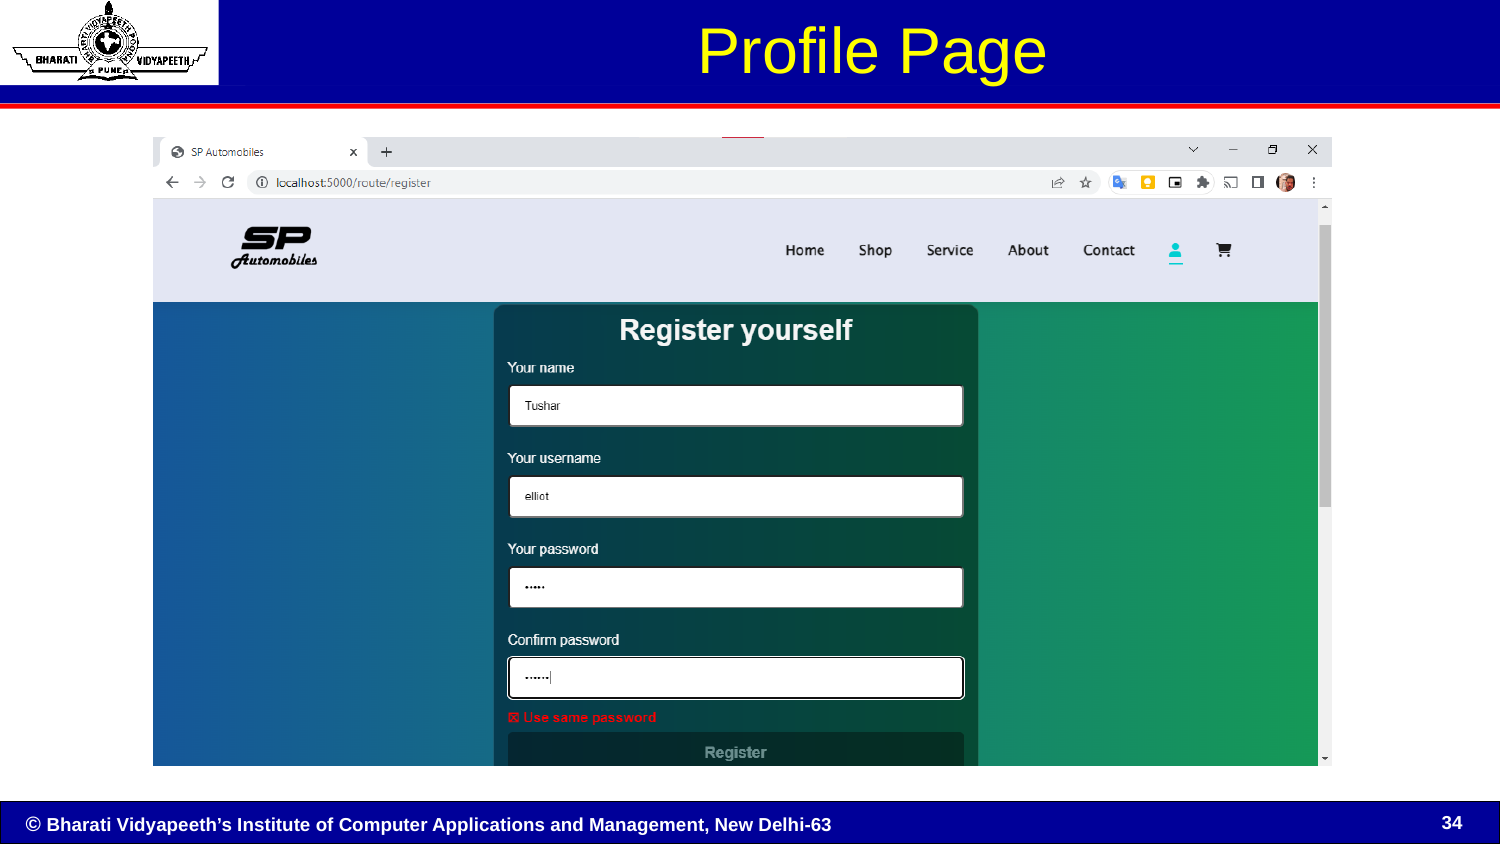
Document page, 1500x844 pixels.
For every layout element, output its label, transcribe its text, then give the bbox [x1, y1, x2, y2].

picture [513, 713, 519, 722]
picture [152, 137, 1332, 766]
title Profile Page [246, 2, 1500, 85]
picture [12, 1, 208, 81]
picture [535, 635, 542, 644]
